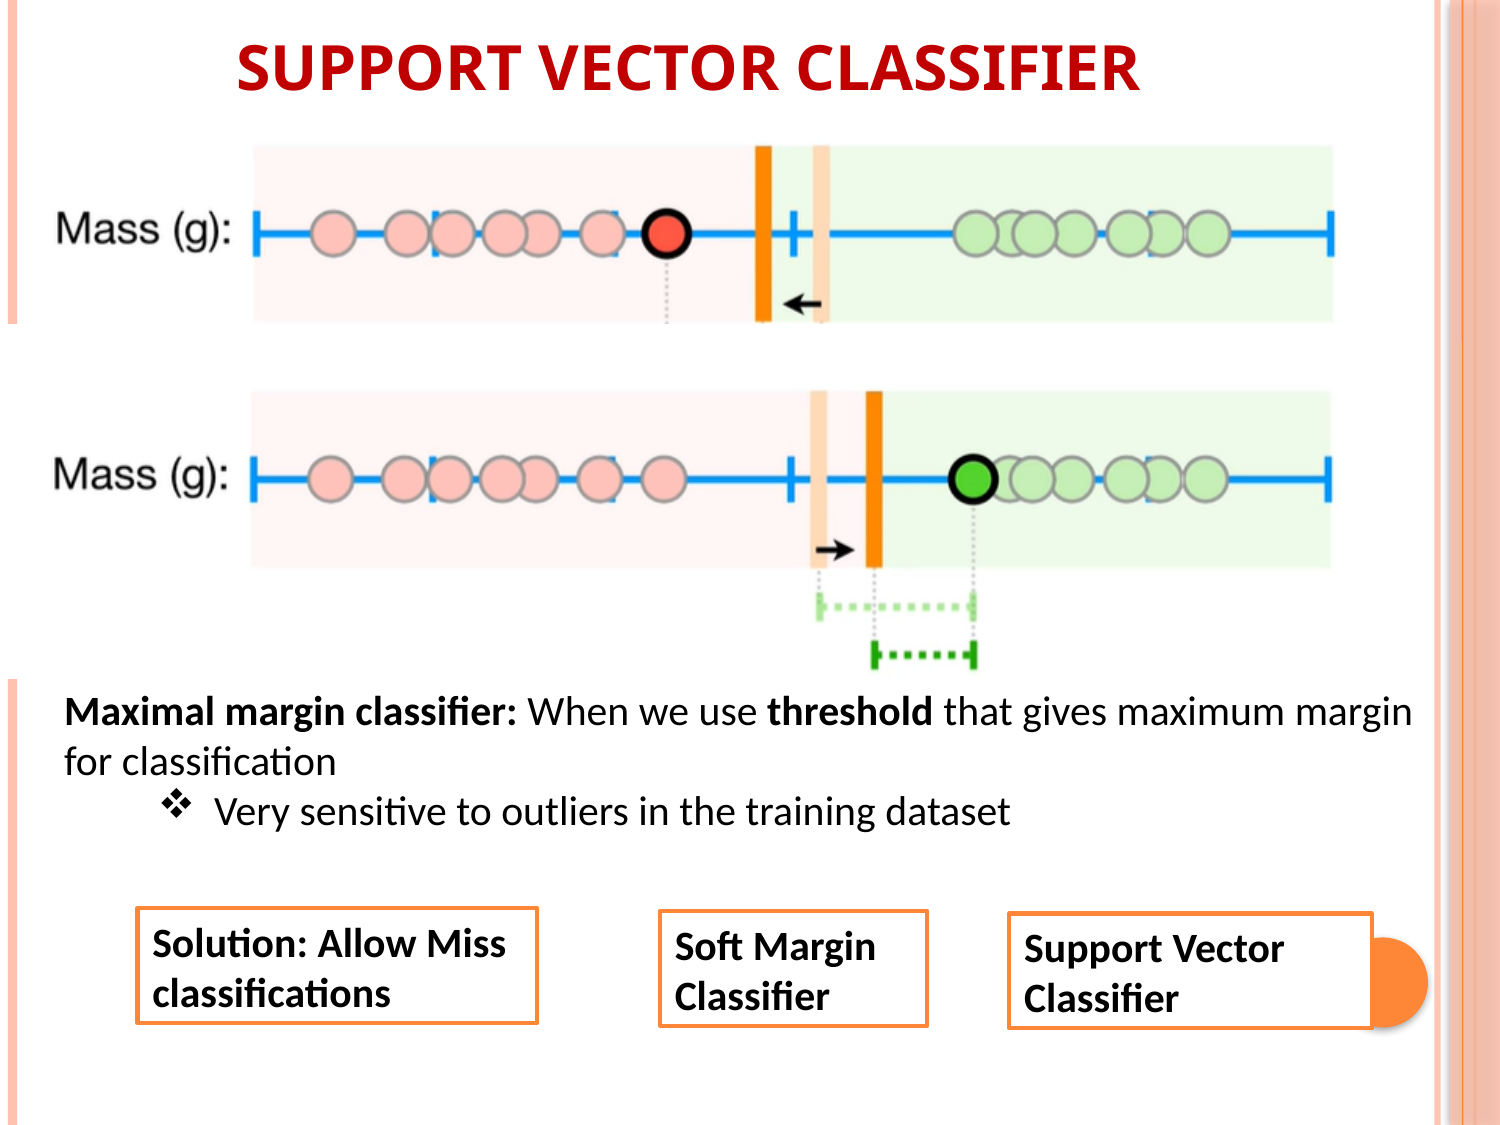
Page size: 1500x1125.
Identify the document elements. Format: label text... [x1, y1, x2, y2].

text_box Maximal margin classifier: When we use threshold that gives maximum margin for classification Very sensitive to outliers in the training dataset [49, 676, 1438, 842]
text_box Soft Margin Classifier [658, 909, 929, 1028]
text_box Support Vector Classifier [1007, 911, 1374, 1030]
picture [0, 114, 1382, 679]
title Support Vector Classifier [75, 0, 1300, 103]
text_box Solution: Allow Miss classifications [135, 906, 539, 1025]
